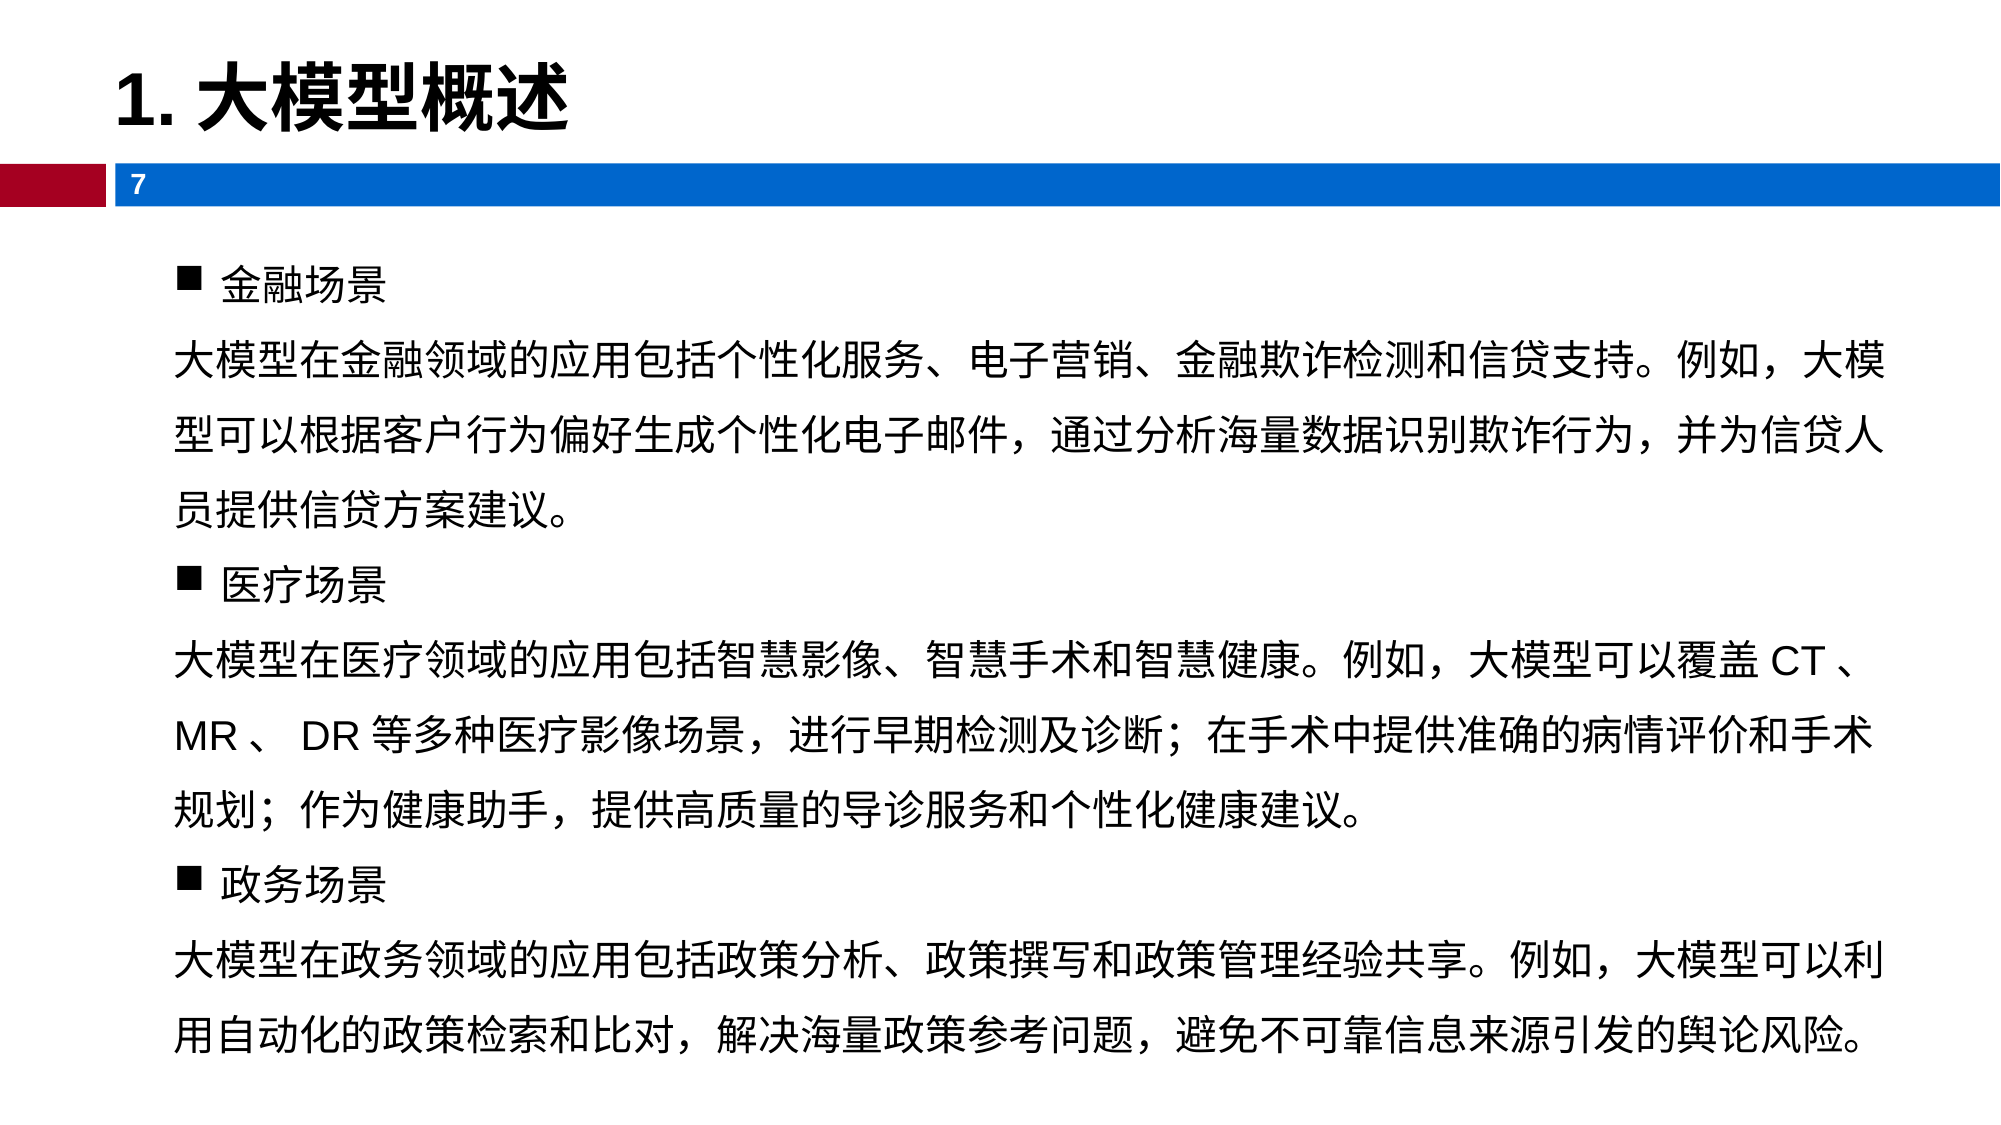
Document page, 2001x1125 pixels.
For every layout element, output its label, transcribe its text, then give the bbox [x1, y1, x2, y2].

title 1.大模型概述 [99, 39, 756, 151]
text_box 金融场景 大模型在金融领域的应用包括个性化服务、电子营销、金融欺诈检测和信贷支持。例如，大模型可以根据客户行为偏好生成个性化电子邮件，通过分析海量数据识别欺诈行为，并为信贷人员提供信贷方案建议‌。 医疗场景 大模型在医疗领域的应用包括智慧影像、智慧手术和智慧健康。例如，大模型可以覆盖CT、MR、DR等多种医疗影像场景，进行早期检测及诊断；在手术中提供准确的病情评价和手术规划；作为健康助手，提供高质量的导诊服务和个性化健康建议‌。 政务场景 大模型在政务领域的应用包括政策分析、政策撰写和政策管理经验共享。例如，大模型可以利用自动化的政策检索和比对，解决海量政策参考问题，避免不可靠信息来源引发的舆论风险‌。 [98, 231, 1901, 1059]
